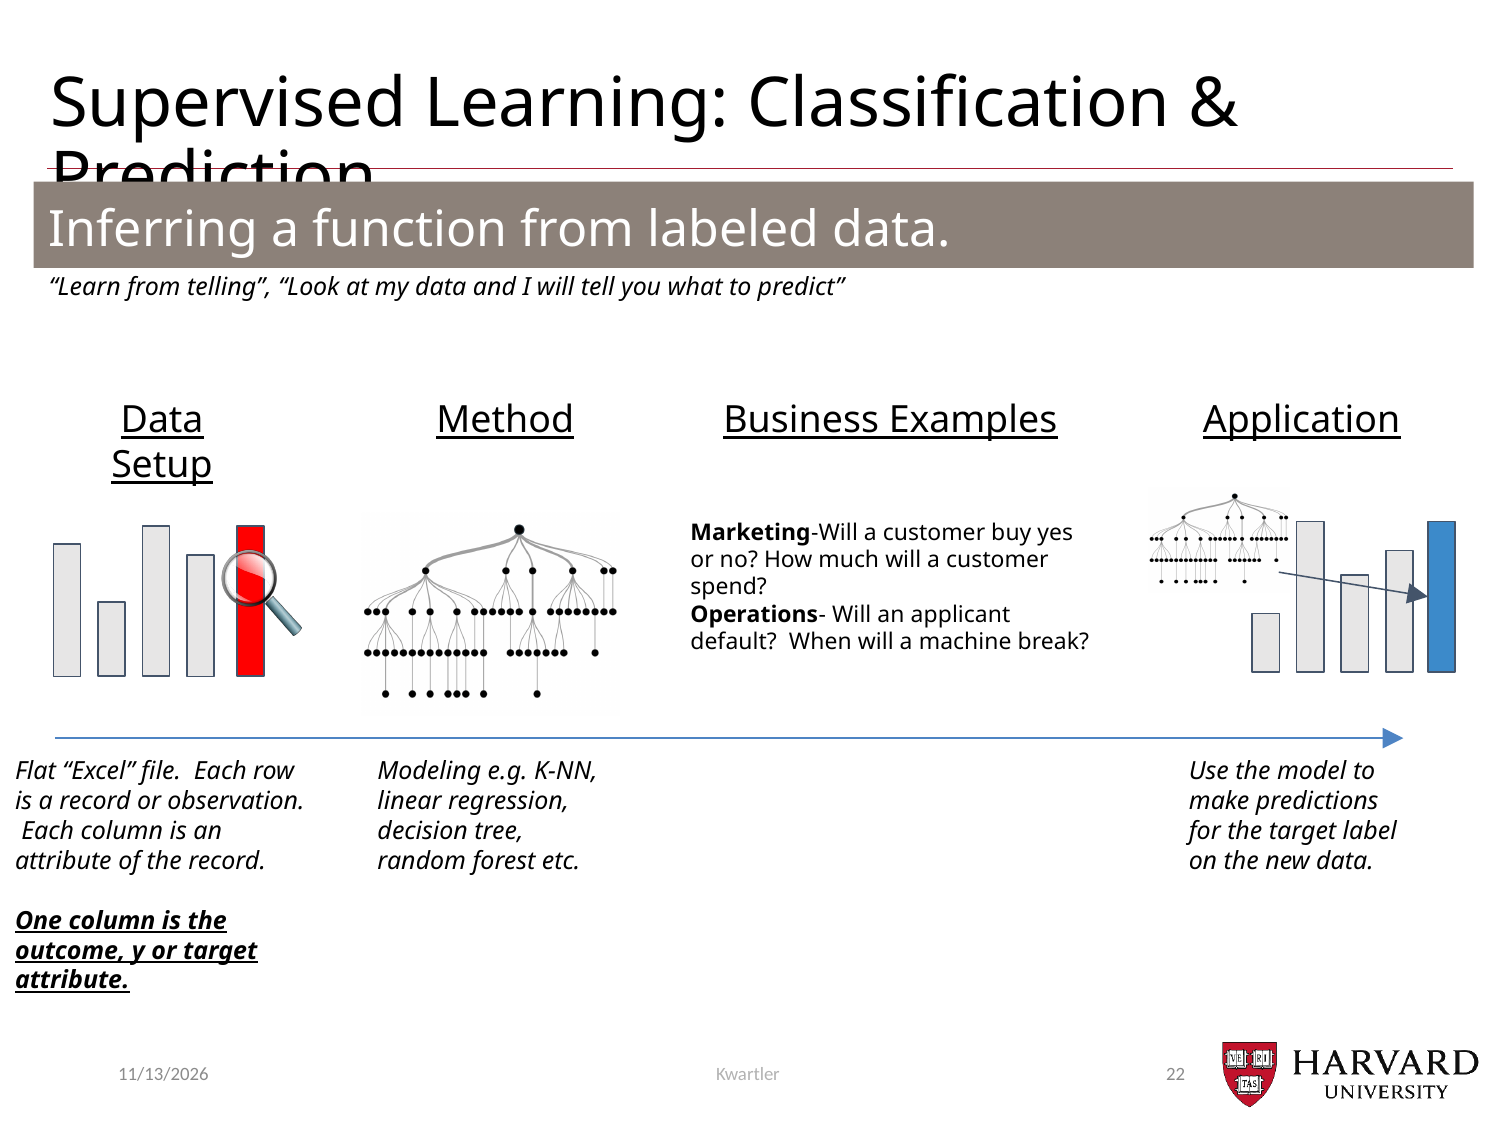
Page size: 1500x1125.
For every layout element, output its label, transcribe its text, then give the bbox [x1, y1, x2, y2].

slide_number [103, 1042, 441, 1103]
picture [361, 512, 620, 717]
text_box Business Examples [668, 380, 1113, 452]
text_box Data Setup [64, 380, 260, 452]
text_box [236, 525, 265, 549]
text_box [53, 525, 215, 677]
slide_number 22 [1059, 1042, 1200, 1103]
text_box Marketing-Will a customer buy yes or no? How much will a customer spend? [675, 502, 1106, 569]
text_box “Learn from telling”, “Look at my data and I will tell you what to predict” [33, 255, 1474, 296]
title Supervised Learning: Classification & Prediction [35, 59, 1397, 157]
text_box [236, 636, 265, 677]
text_box Method [408, 380, 603, 452]
text_box Inferring a function from labeled data. [33, 181, 1474, 255]
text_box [1148, 487, 1456, 672]
text_box Operations- Will an applicant default? When will a machine break? [675, 569, 1106, 685]
text_box Flat “Excel” file. Each row is a record or observation. Each column is an attribute of the record. One column is the outcome, y or target attribute. [0, 739, 326, 1029]
text_box Modeling e.g. K-NN, linear regression, decision tree, random forest etc. [362, 739, 620, 894]
picture [1200, 1024, 1500, 1125]
text_box Use the model to make predictions for the target label on the new data. [1173, 739, 1431, 861]
text_box Application [1170, 380, 1434, 452]
footer Kwartler [496, 1042, 1004, 1103]
picture [221, 549, 302, 636]
